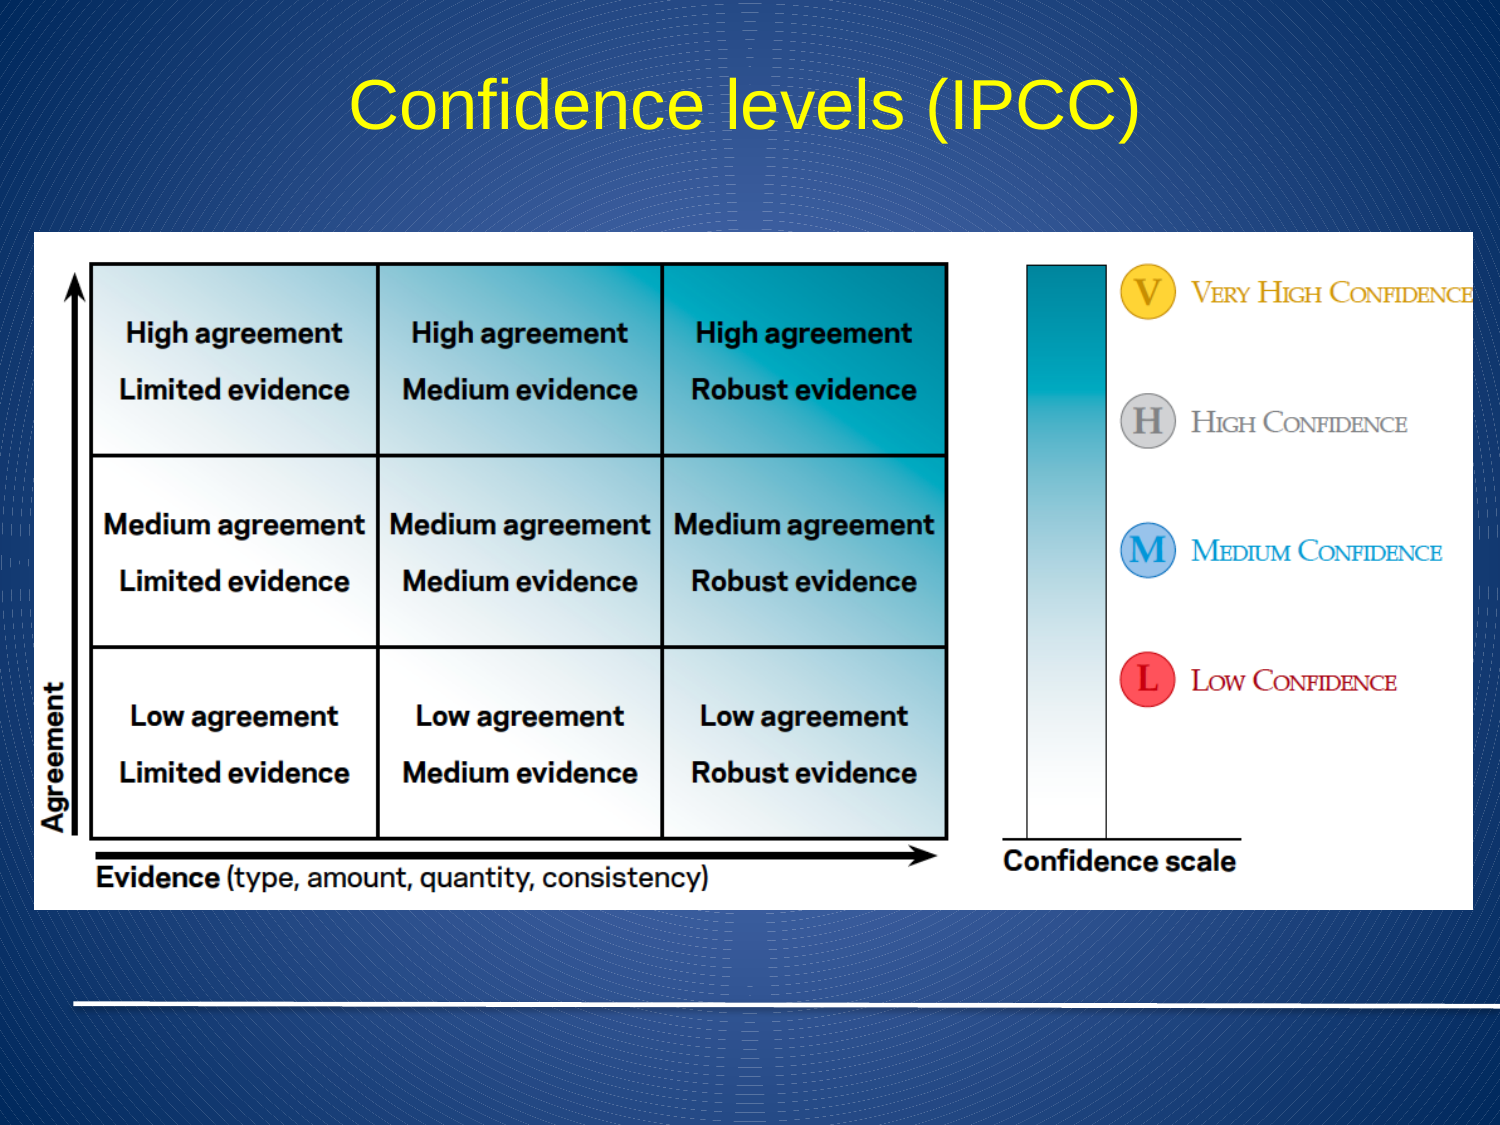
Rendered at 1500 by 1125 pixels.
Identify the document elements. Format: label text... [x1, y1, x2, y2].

title Confidence levels (IPCC) [70, 58, 1421, 181]
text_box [34, 232, 1500, 1007]
